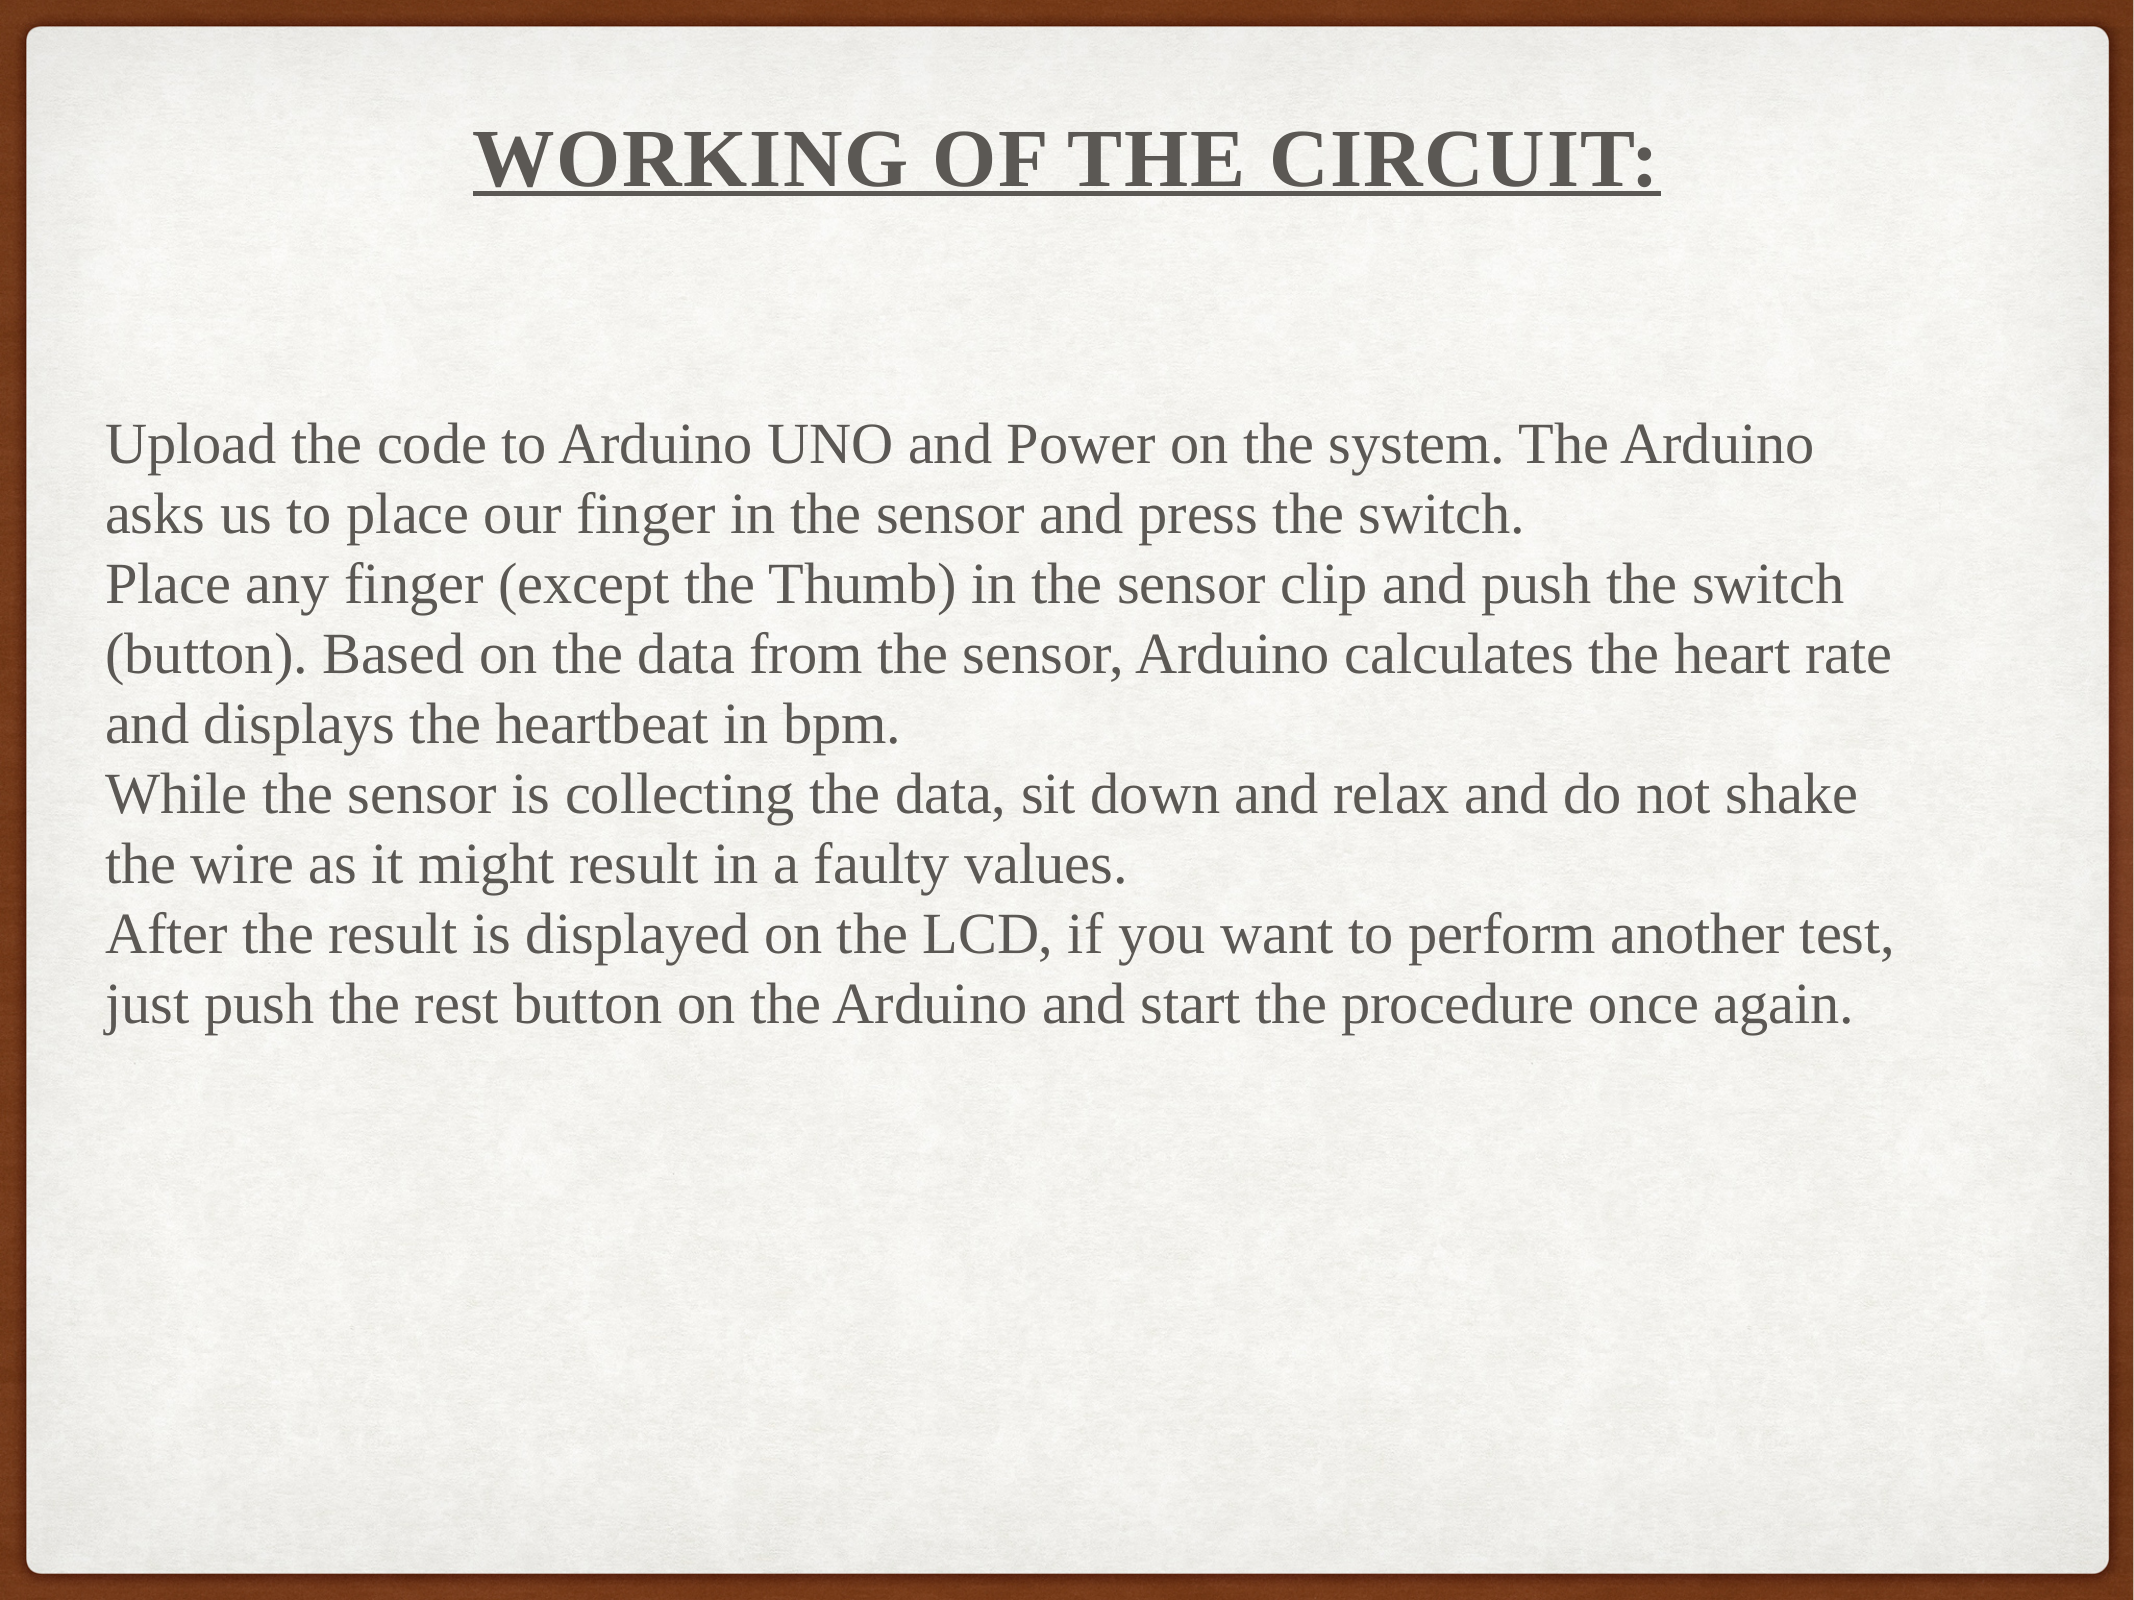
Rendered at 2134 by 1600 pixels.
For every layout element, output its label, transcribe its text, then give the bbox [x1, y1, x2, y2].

text_box Upload the code to Arduino UNO and Power on the system. The Arduino asks us to place our finger in the sensor and press the switch. Place any finger (except the Thumb) in the sensor clip and push the switch (button). Based on the data from the sensor, Arduino calculates the heart rate and displays the heartbeat in bpm. While the sensor is collecting the data, sit down and relax and do not shake the wire as it might result in a faulty values. After the result is displayed on the LCD, if you want to perform another test, just push the rest button on the Arduino and start the procedure once again. [96, 396, 1907, 1324]
title Working of the circuit: [109, 95, 2024, 220]
picture [0, 0, 2134, 1600]
